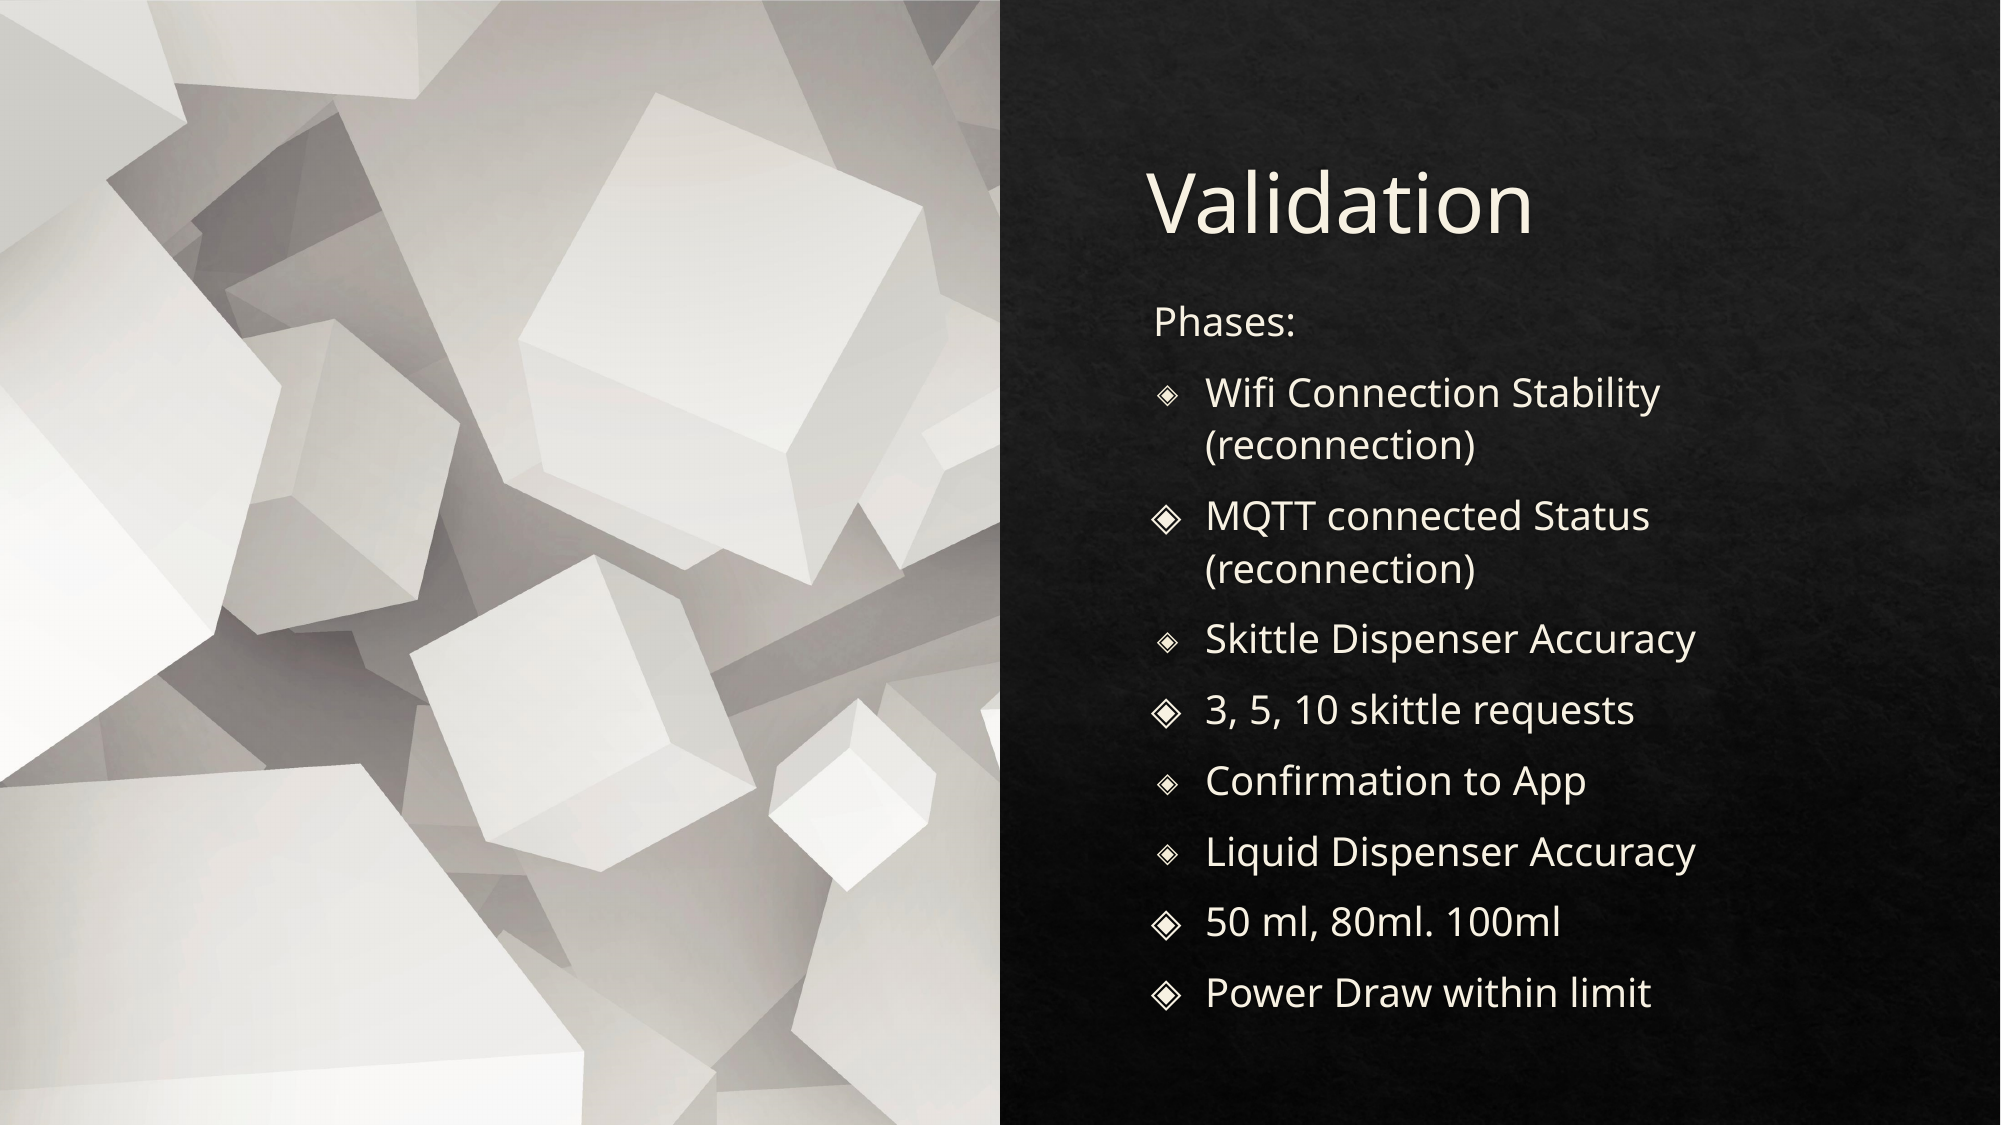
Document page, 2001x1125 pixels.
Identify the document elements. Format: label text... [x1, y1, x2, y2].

picture [0, 0, 2001, 1125]
title Validation [1131, 99, 1877, 260]
list Phases: Wifi Connection Stability (reconnection) MQTT connected Status (reconnection) Skittle Dispenser Accuracy 3, 5, 10 skittle requests Confirmation to App Liquid Dispenser Accuracy 50 ml, 80ml. 100ml Power Draw within limit [1131, 284, 1917, 1025]
